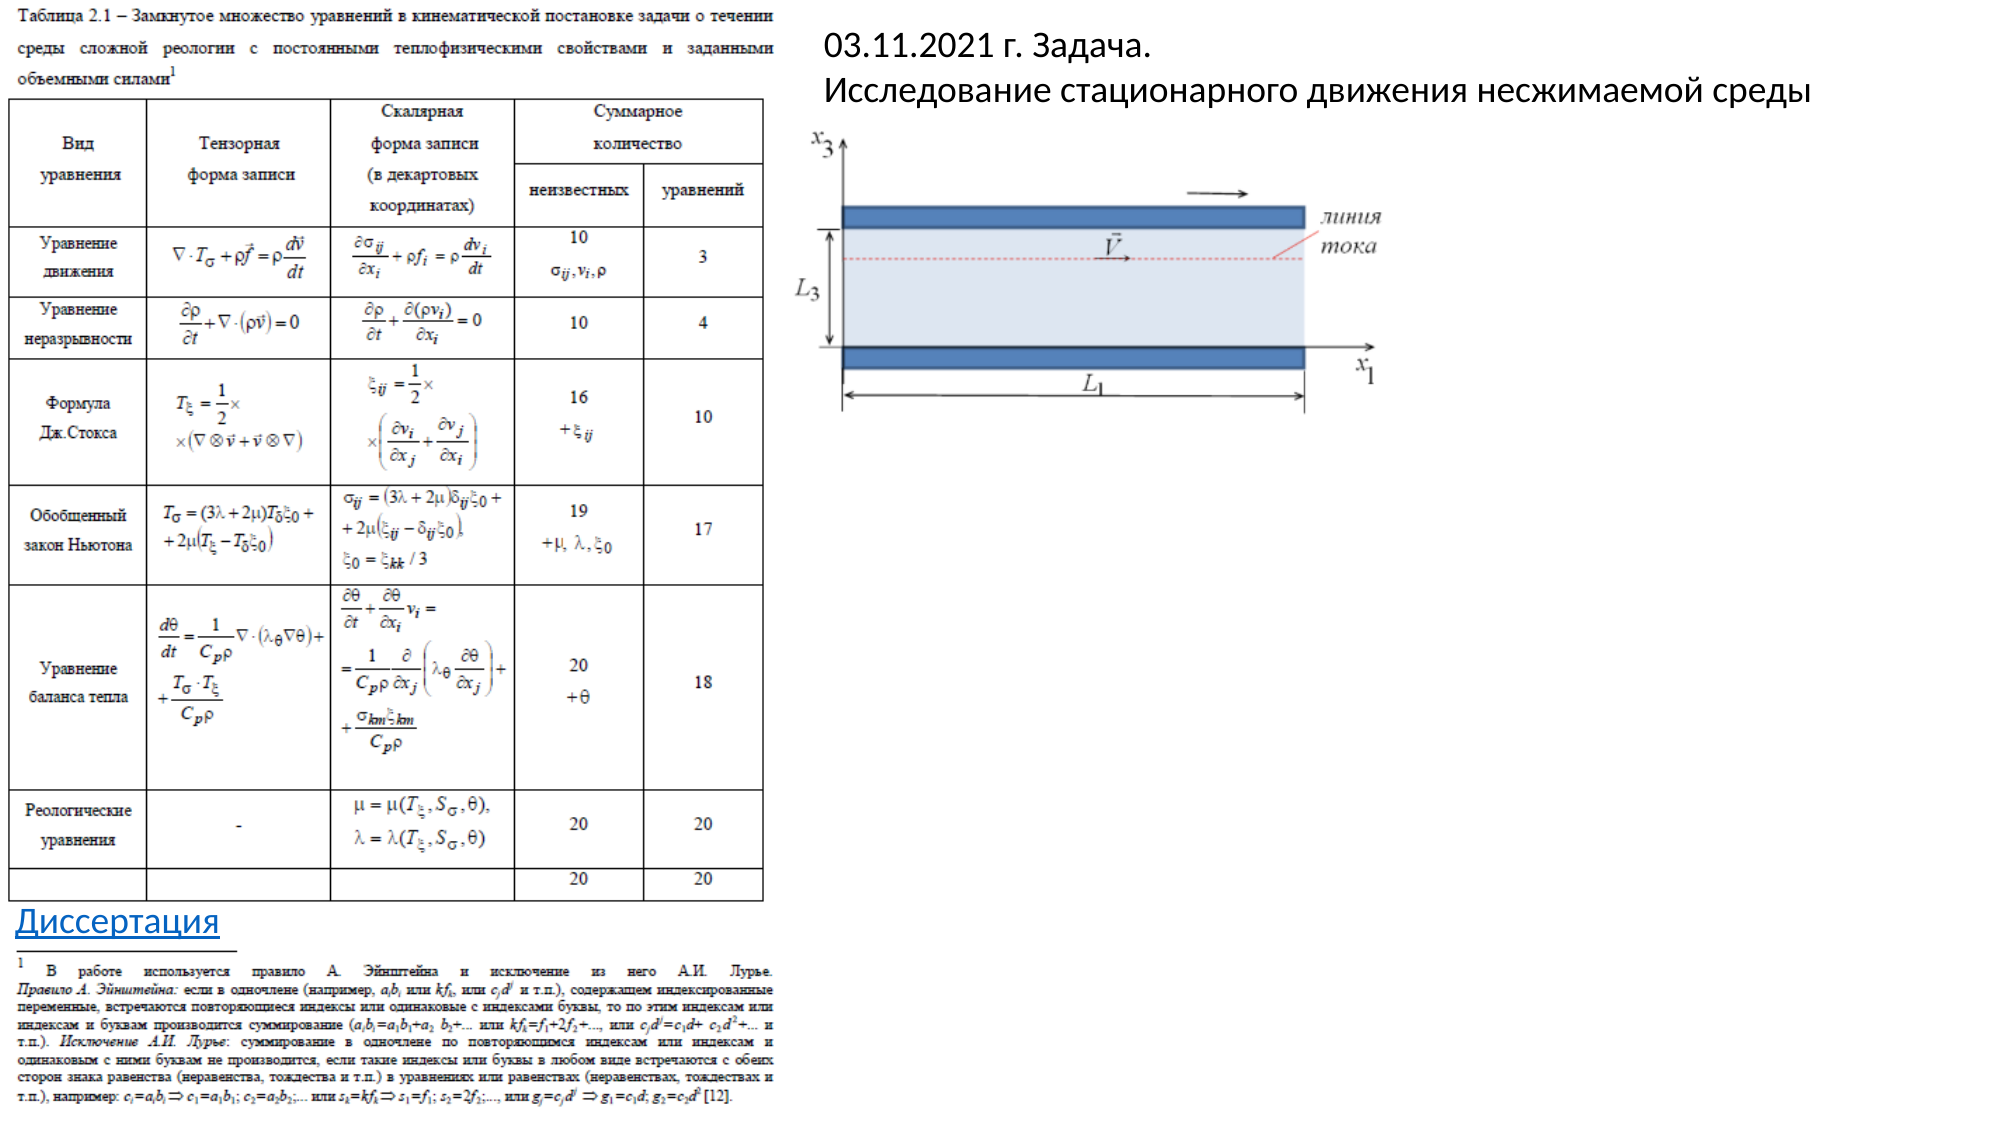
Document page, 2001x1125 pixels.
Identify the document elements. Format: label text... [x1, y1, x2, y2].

picture [0, 0, 1389, 1125]
text_box 03.11.2021 г. Задача. Исследование стационарного движения несжимаемой среды [808, 13, 2000, 118]
